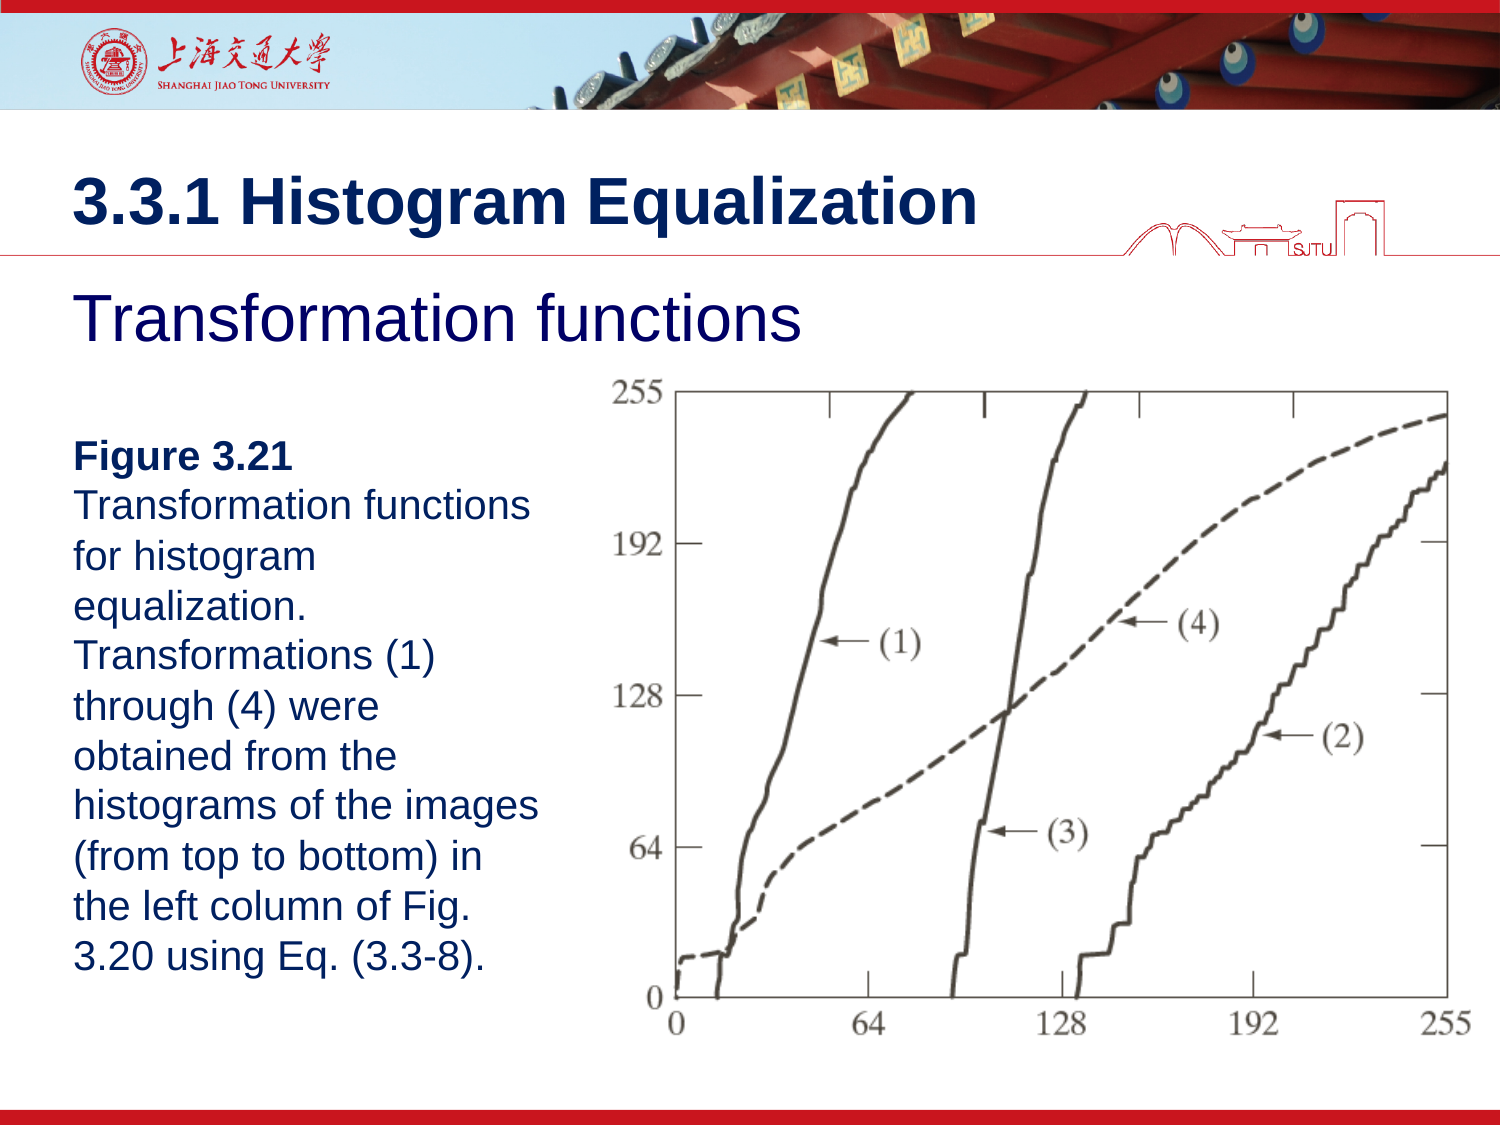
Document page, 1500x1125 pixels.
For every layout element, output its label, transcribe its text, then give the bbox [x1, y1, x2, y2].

picture [0, 0, 1500, 110]
picture [603, 372, 1478, 1046]
title 3.3.1 Histogram Equalization [58, 159, 1478, 254]
picture [0, 200, 1500, 256]
text_box Figure 3.21 Transformation functions for histogram equalization. Transformations (1) through (4) were obtained from the histograms of the images (from top to bottom) in the left column of Fig. 3.20 using Eq. (3.3-8). [58, 420, 564, 1074]
text_box Transformation functions [58, 267, 1337, 363]
